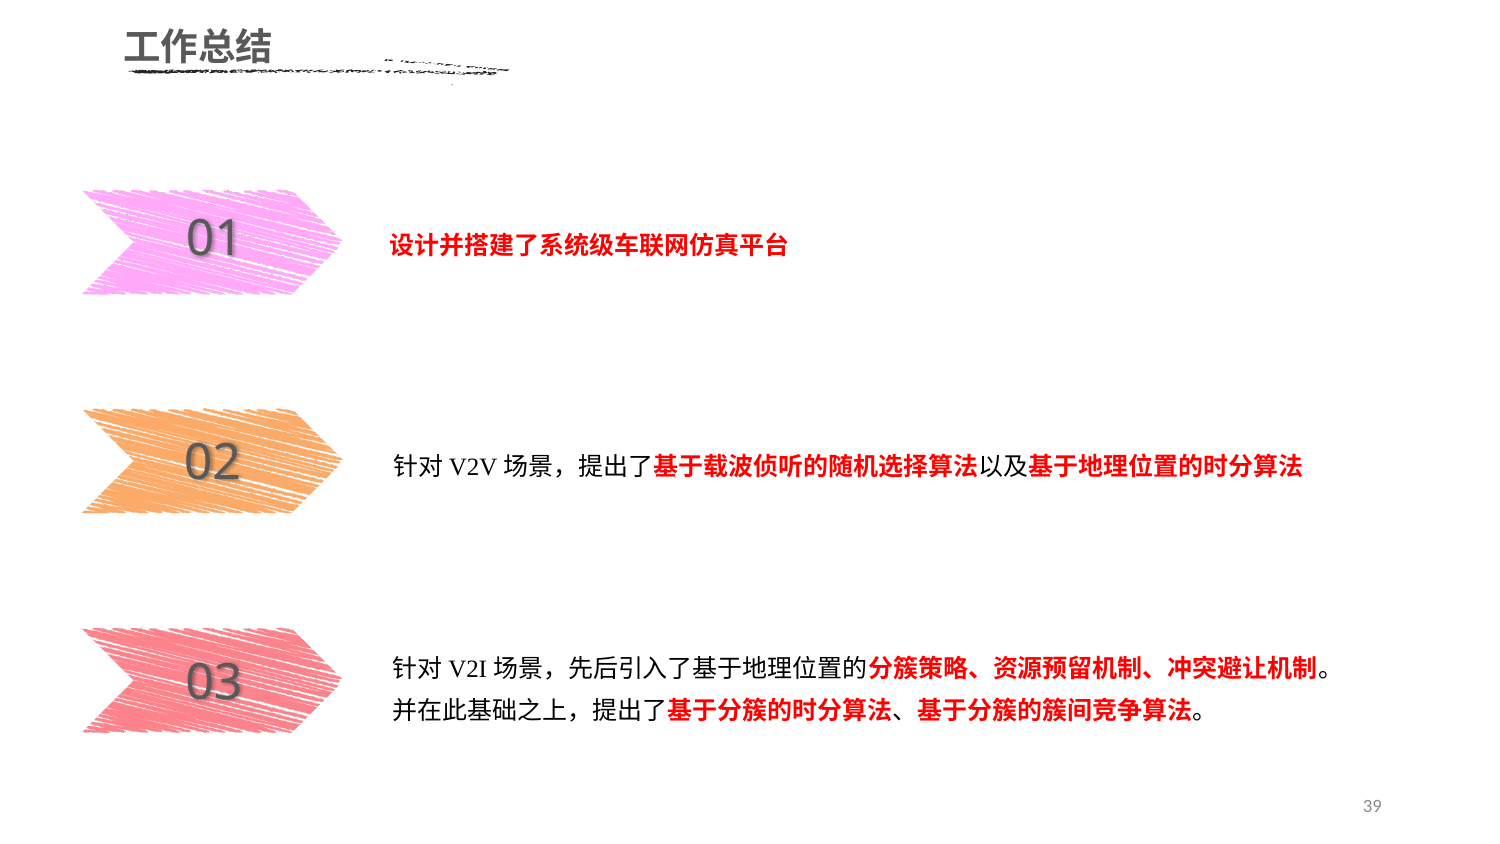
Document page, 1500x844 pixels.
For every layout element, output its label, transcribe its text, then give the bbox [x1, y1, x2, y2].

slide_number 39 [1059, 782, 1397, 827]
text_box 02 [169, 422, 256, 497]
text_box [78, 407, 346, 515]
text_box [78, 626, 346, 735]
text_box 01 [171, 198, 258, 274]
text_box 针对V2I场景，先后引入了基于地理位置的分簇策略、资源预留机制、冲突避让机制。 并在此基础之上，提出了基于分簇的时分算法、基于分簇的簇间竞争算法。 [327, 633, 1367, 732]
text_box [78, 188, 325, 296]
text_box 针对V2V场景，提出了基于载波侦听的随机选择算法以及基于地理位置的时分算法 [328, 431, 1401, 488]
text_box 03 [170, 642, 258, 718]
text_box 设计并搭建了系统级车联网仿真平台 [325, 210, 1367, 267]
text_box 工作总结 [111, 17, 522, 74]
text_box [128, 56, 510, 82]
